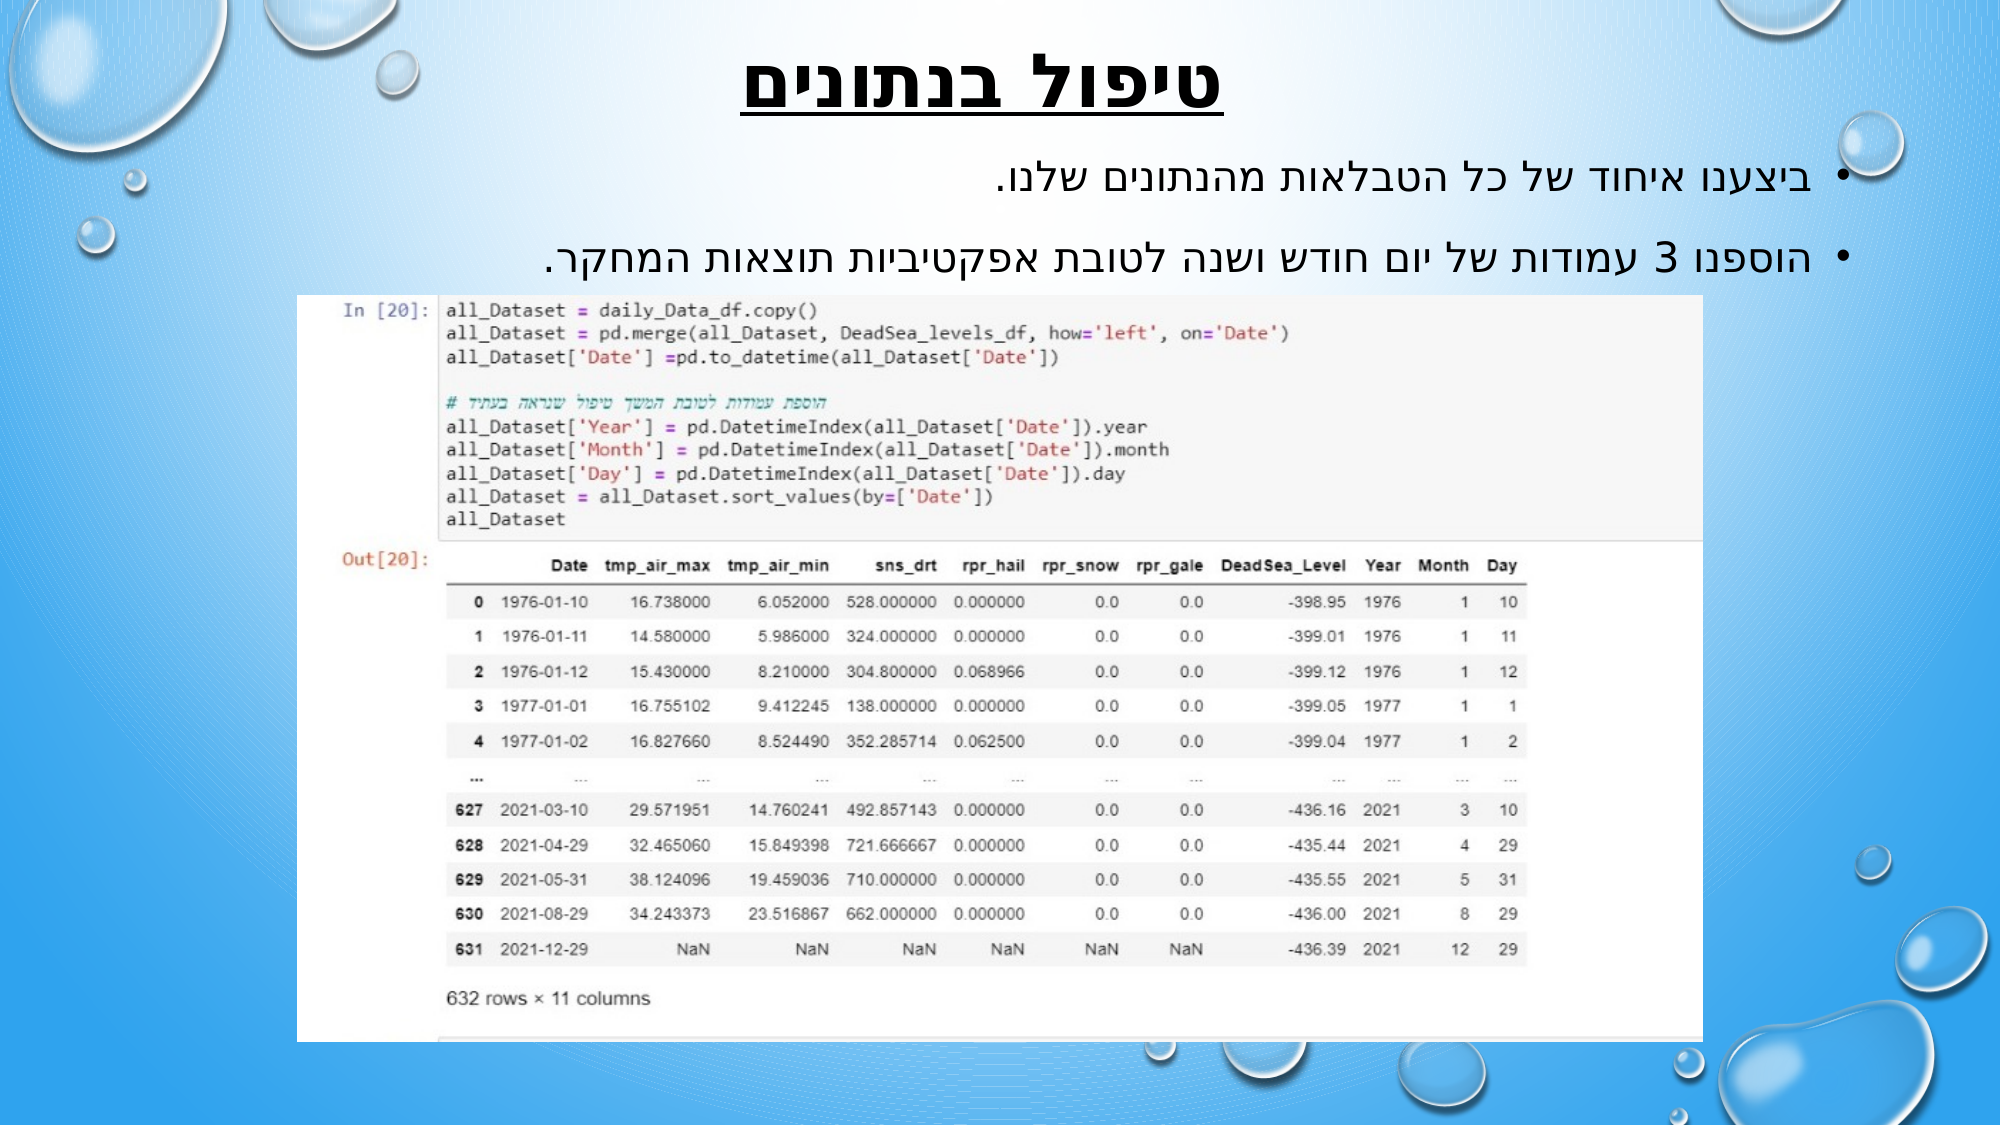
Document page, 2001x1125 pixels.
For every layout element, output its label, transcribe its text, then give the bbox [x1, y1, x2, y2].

list ביצענו איחוד של כל הטבלאות מהנתונים שלנו. הוספנו 3 עמודות של יום חודש ושנה לטובת אפקטיביות תוצאות המחקר. [165, 132, 1866, 296]
title טיפול בנתונים [131, 34, 1833, 132]
picture [0, 0, 2000, 1125]
